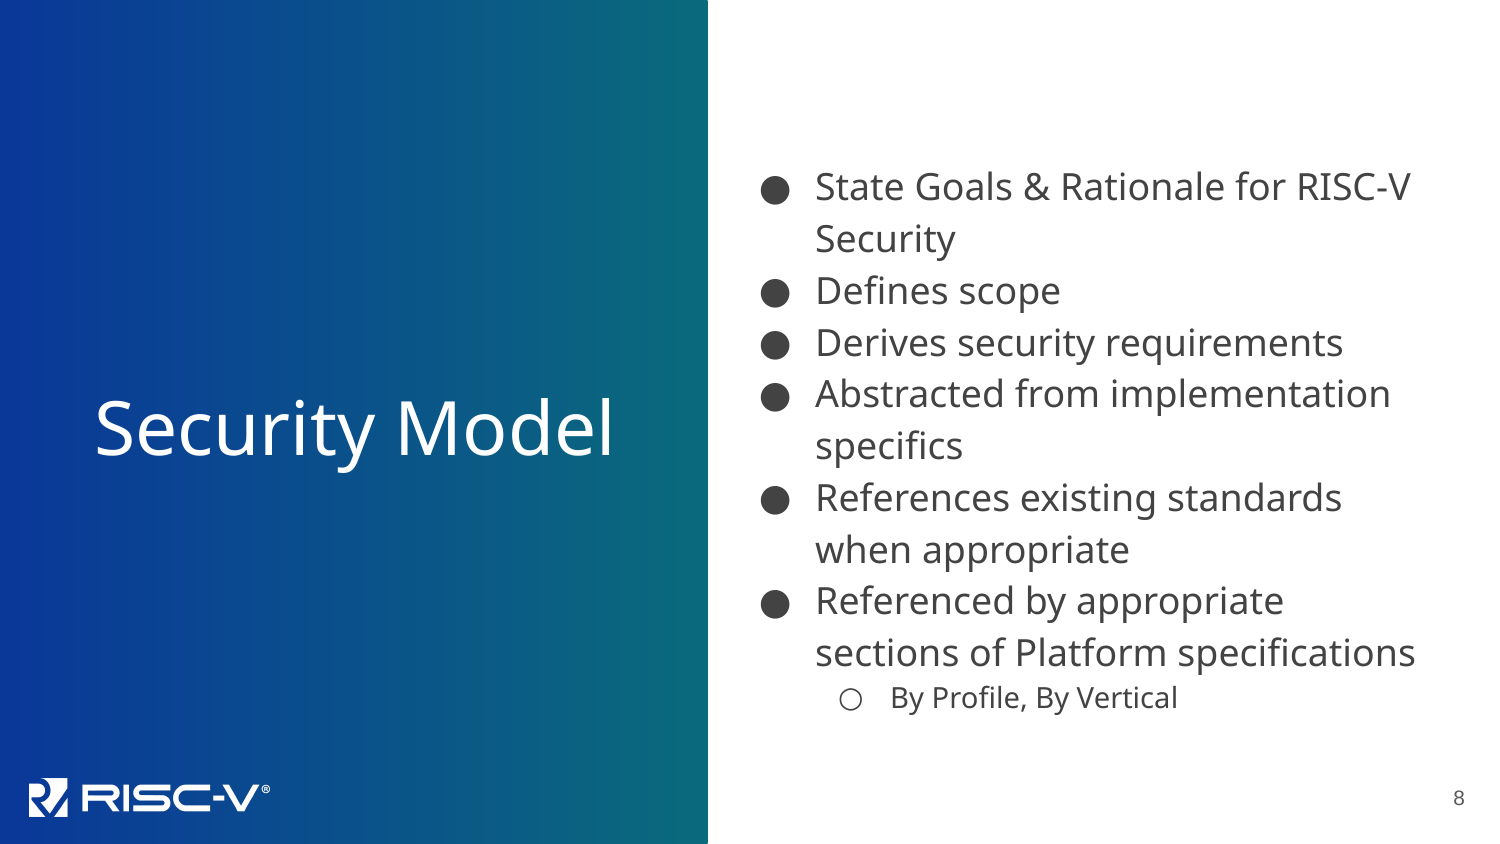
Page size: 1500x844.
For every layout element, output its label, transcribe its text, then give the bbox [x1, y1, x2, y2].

list State Goals & Rationale for RISC-V Security Defines scope Derives security requirements Abstracted from implementation specifics References existing standards when appropriate Referenced by appropriate sections of Platform specifications By Profile, By Vertical [725, 141, 1449, 817]
title Security Model [32, 35, 679, 817]
slide_number 8 [1389, 764, 1480, 830]
